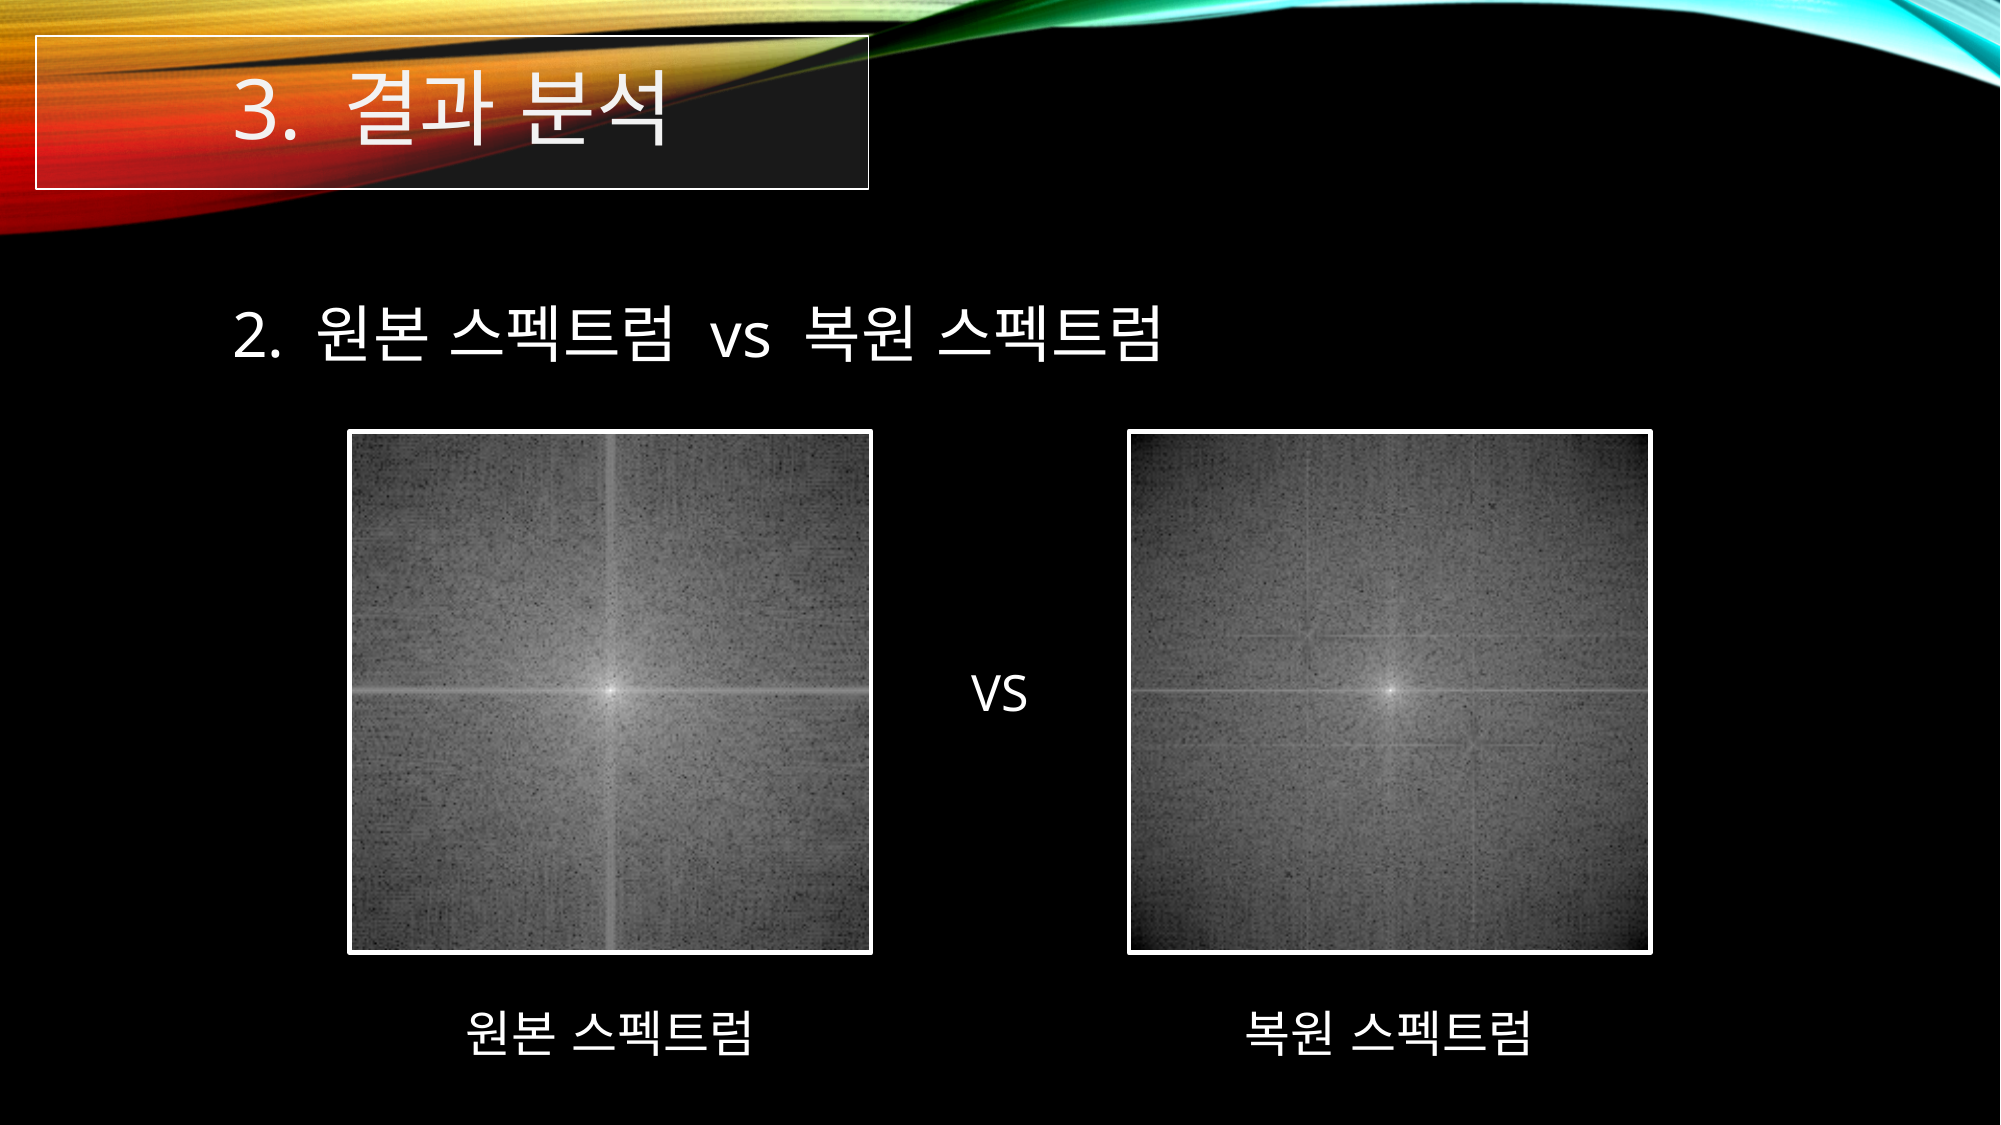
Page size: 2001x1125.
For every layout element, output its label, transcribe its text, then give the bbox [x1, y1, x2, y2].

text_box 복원 스펙트럼 [1190, 991, 1589, 1075]
picture [0, 0, 2000, 237]
title 3. 결과 분석 [36, 35, 869, 189]
text_box 원본 스펙트럼 [411, 991, 810, 1075]
text_box VS [938, 629, 1062, 754]
list 2. 원본 스펙트럼 vs 복원 스펙트럼 [217, 295, 1229, 393]
picture [1130, 433, 1649, 951]
picture [351, 433, 869, 951]
